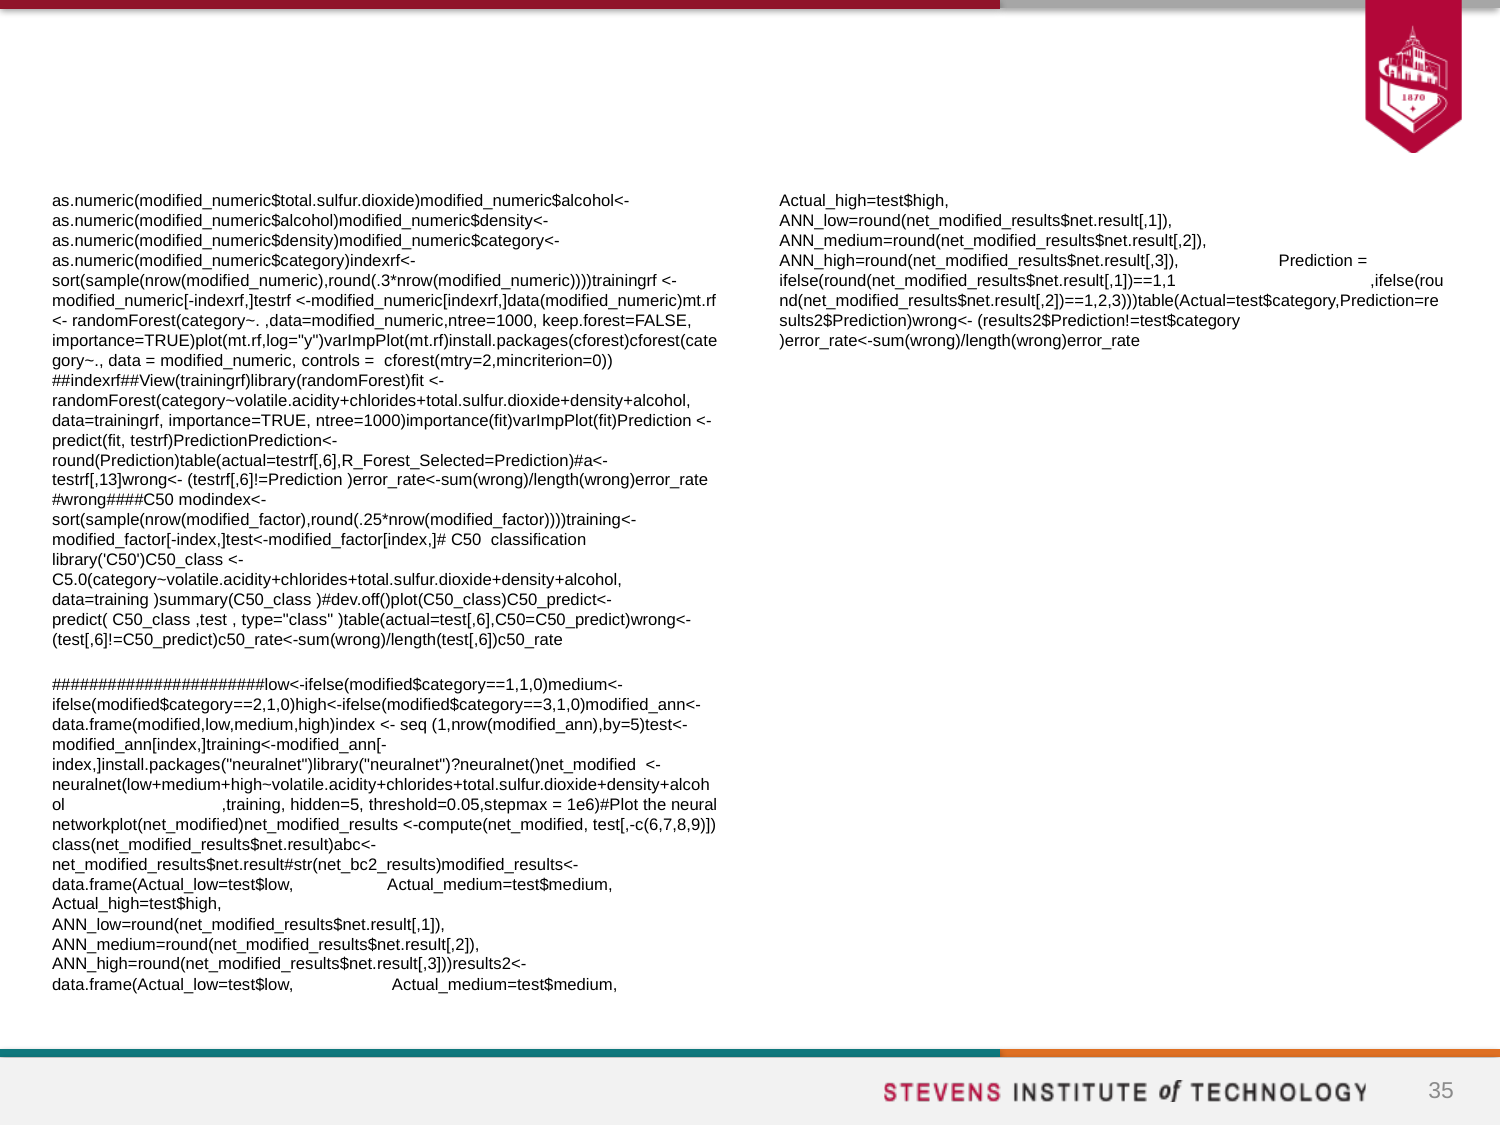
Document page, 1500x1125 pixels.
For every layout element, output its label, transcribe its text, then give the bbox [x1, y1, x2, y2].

list Actual_high=test$high, ANN_low=round(net_modified_results$net.result[,1]), ANN_medium=round(net_modified_results$net.result[,2]), ANN_high=round(net_modified_results$net.result[,3]), Prediction = ifelse(round(net_modified_results$net.result[,1])==1,1 ,ifelse(round(net_modified_results$net.result[,2])==1,2,3)))table(Actual=test$category,Prediction=results2$Prediction)wrong<- (results2$Prediction!=test$category )error_rate<-sum(wrong)/length(wrong)error_rate [764, 182, 1462, 1000]
list as.numeric(modified_numeric$total.sulfur.dioxide)modified_numeric$alcohol<-as.numeric(modified_numeric$alcohol)modified_numeric$density<-as.numeric(modified_numeric$density)modified_numeric$category<-as.numeric(modified_numeric$category)indexrf<-sort(sample(nrow(modified_numeric),round(.3*nrow(modified_numeric))))trainingrf <-modified_numeric[-indexrf,]testrf <-modified_numeric[indexrf,]data(modified_numeric)mt.rf <- randomForest(category~. ,data=modified_numeric,ntree=1000, keep.forest=FALSE, importance=TRUE)plot(mt.rf,log="y")varImpPlot(mt.rf)install.packages(cforest)cforest(category~., data = modified_numeric, controls = cforest(mtry=2,mincriterion=0)) ##indexrf##View(trainingrf)library(randomForest)fit <- randomForest(category~volatile.acidity+chlorides+total.sulfur.dioxide+density+alcohol, data=trainingrf, importance=TRUE, ntree=1000)importance(fit)varImpPlot(fit)Prediction <- predict(fit, testrf)PredictionPrediction<-round(Prediction)table(actual=testrf[,6],R_Forest_Selected=Prediction)#a<-testrf[,13]wrong<- (testrf[,6]!=Prediction )error_rate<-sum(wrong)/length(wrong)error_rate #wrong####C50 modindex<-sort(sample(nrow(modified_factor),round(.25*nrow(modified_factor))))training<-modified_factor[-index,]test<-modified_factor[index,]# C50 classification library('C50')C50_class <- C5.0(category~volatile.acidity+chlorides+total.sulfur.dioxide+density+alcohol, data=training )summary(C50_class )#dev.off()plot(C50_class)C50_predict<-predict( C50_class ,test , type="class" )table(actual=test[,6],C50=C50_predict)wrong<- (test[,6]!=C50_predict)c50_rate<-sum(wrong)/length(test[,6])c50_rate #######################low<-ifelse(modified$category==1,1,0)medium<-ifelse(modified$category==2,1,0)high<-ifelse(modified$category==3,1,0)modified_ann<- data.frame(modified,low,medium,high)index <- seq (1,nrow(modified_ann),by=5)test<-modified_ann[index,]training<-modified_ann[-index,]install.packages("neuralnet")library("neuralnet")?neuralnet()net_modified <- neuralnet(low+medium+high~volatile.acidity+chlorides+total.sulfur.dioxide+density+alcohol ,training, hidden=5, threshold=0.05,stepmax = 1e6)#Plot the neural networkplot(net_modified)net_modified_results <-compute(net_modified, test[,-c(6,7,8,9)]) class(net_modified_results$net.result)abc<-net_modified_results$net.result#str(net_bc2_results)modified_results<-data.frame(Actual_low=test$low, Actual_medium=test$medium, Actual_high=test$high, ANN_low=round(net_modified_results$net.result[,1]), ANN_medium=round(net_modified_results$net.result[,2]), ANN_high=round(net_modified_results$net.result[,3]))results2<-data.frame(Actual_low=test$low, Actual_medium=test$medium, [37, 182, 735, 1000]
slide_number 35 [1401, 1059, 1481, 1120]
